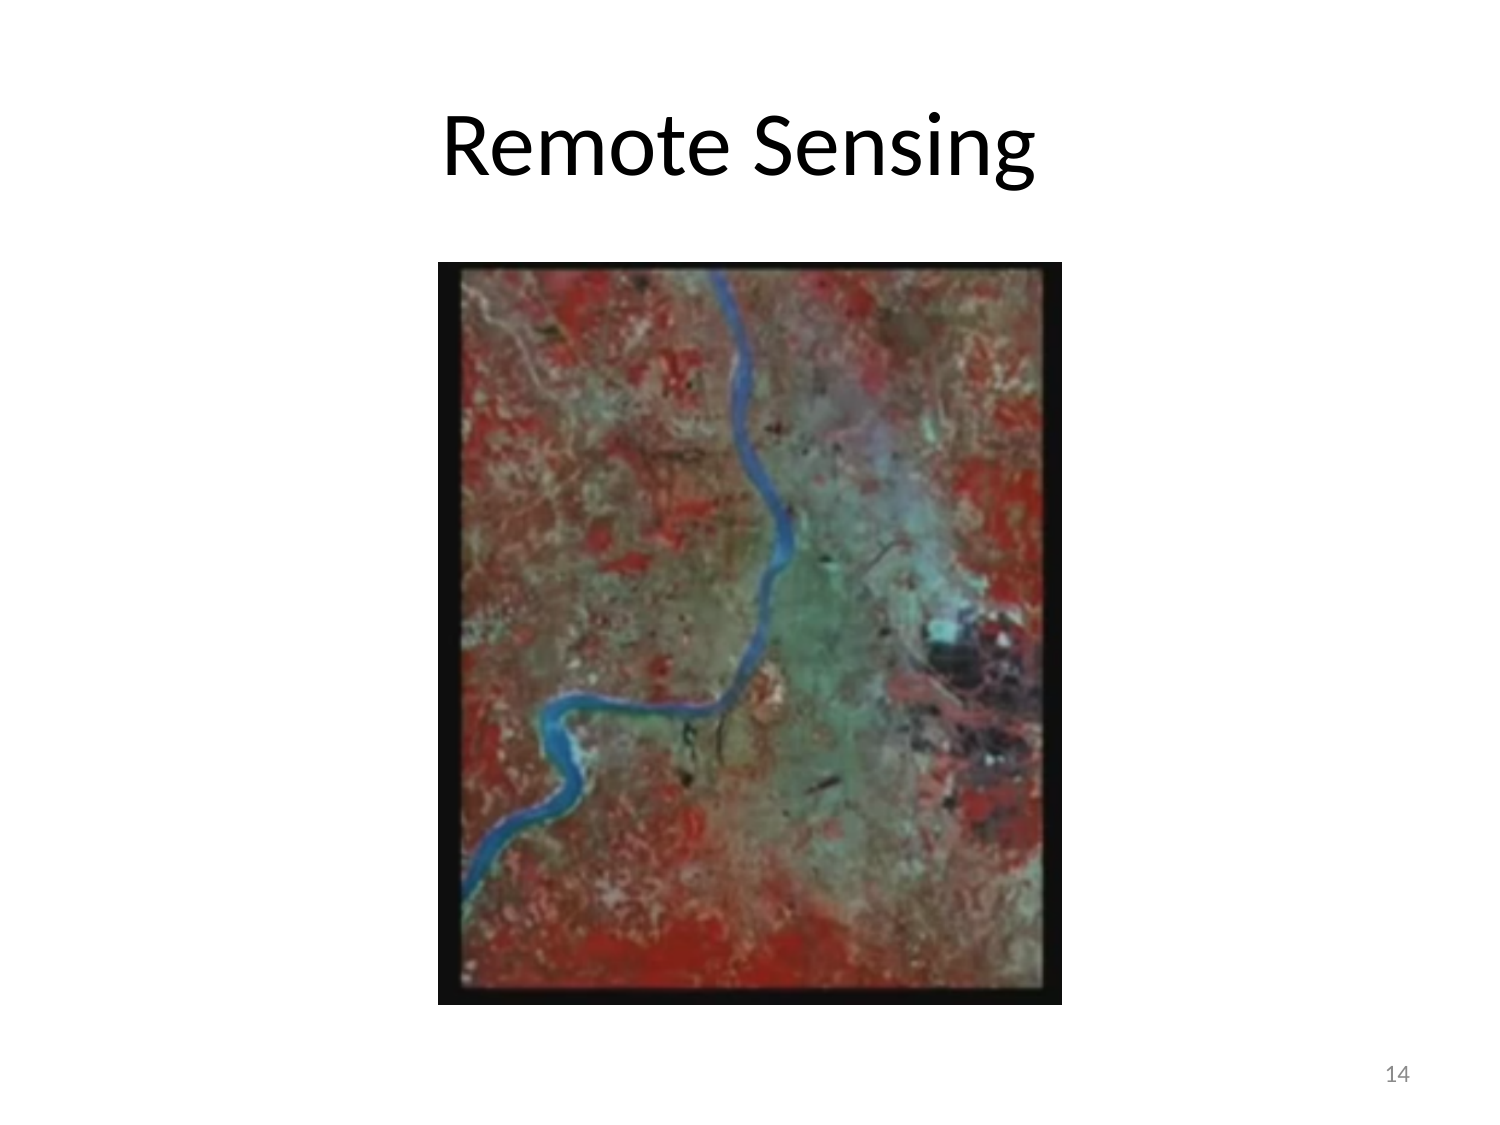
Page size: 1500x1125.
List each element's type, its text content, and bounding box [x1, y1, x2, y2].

title Remote Sensing [75, 45, 1425, 233]
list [74, 262, 1426, 1006]
slide_number 14 [1074, 1042, 1425, 1103]
